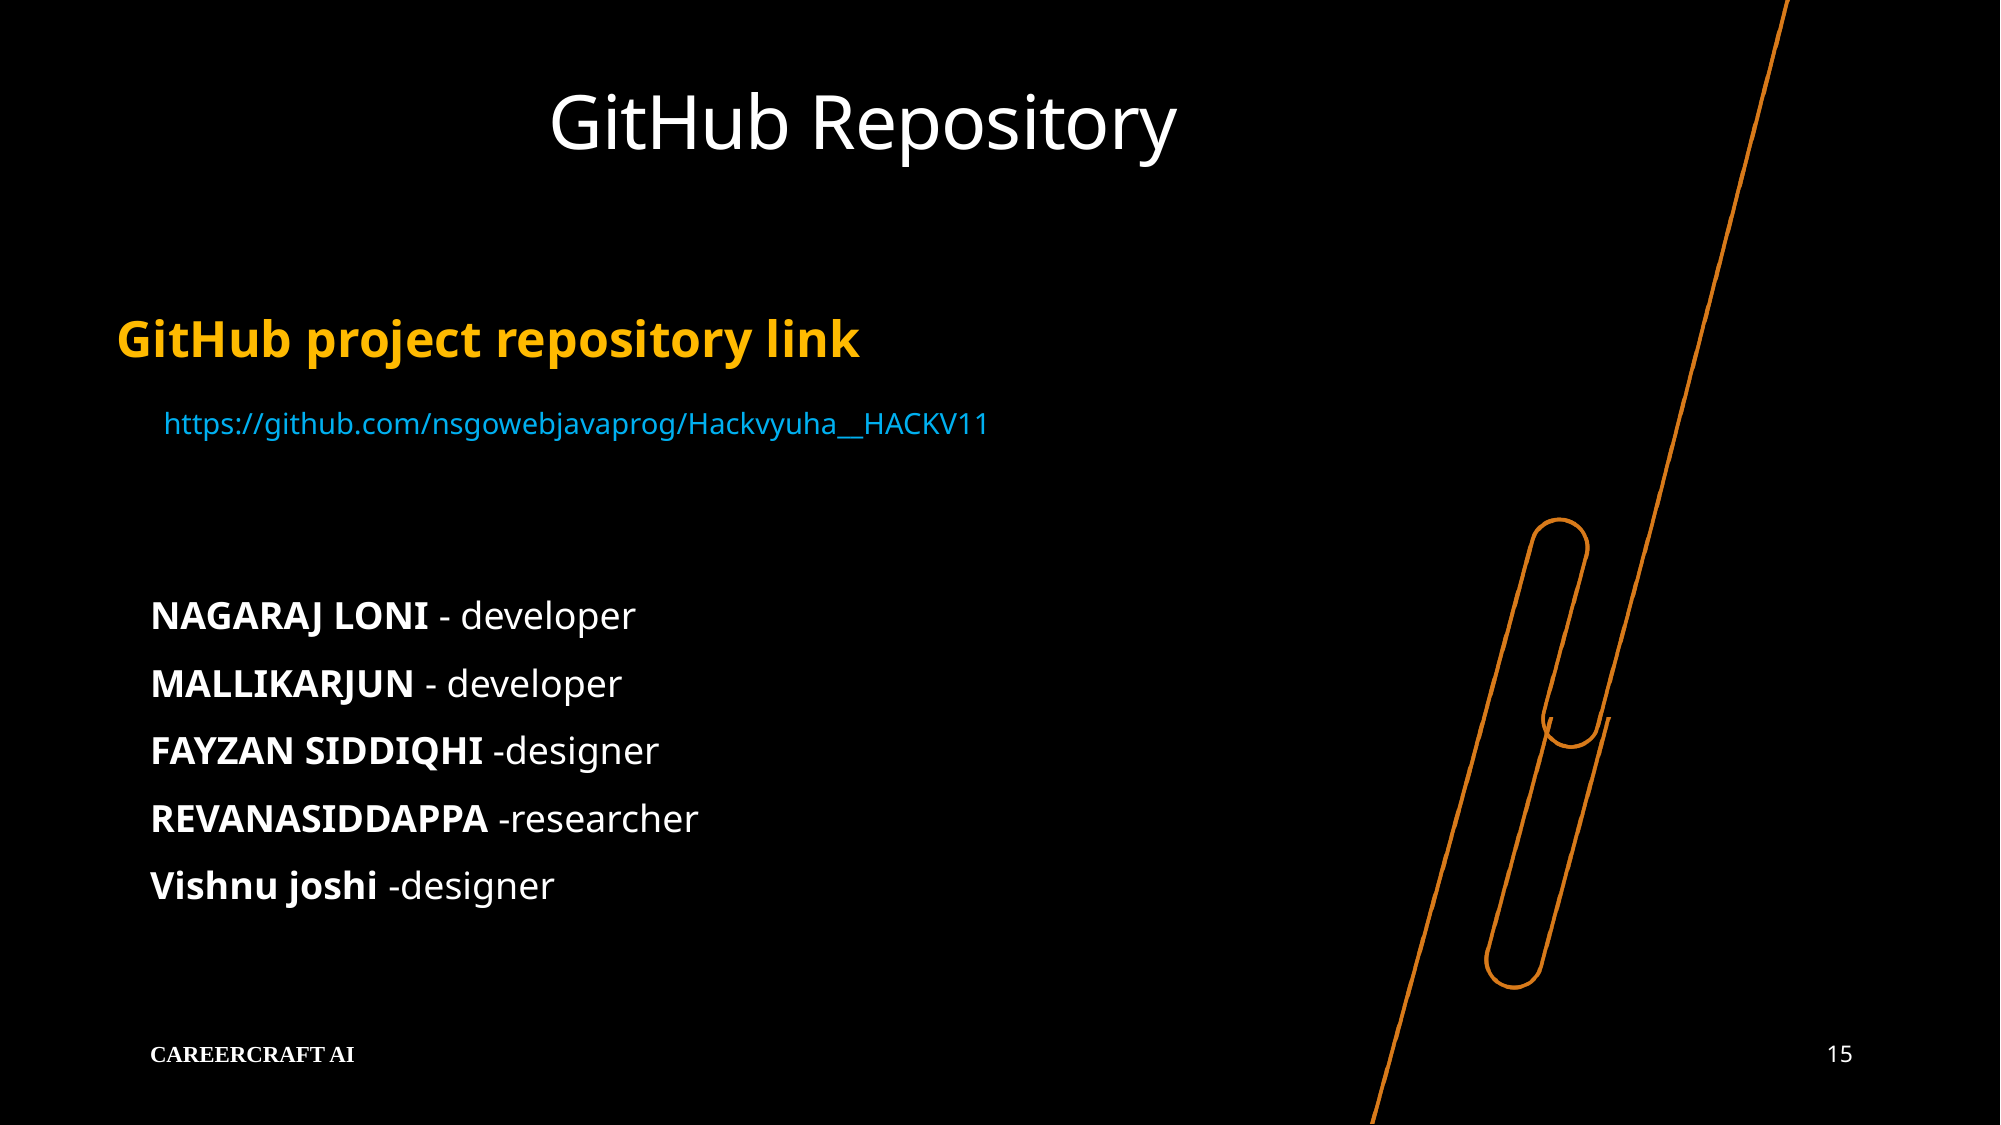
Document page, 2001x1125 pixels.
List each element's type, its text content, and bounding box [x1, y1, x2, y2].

slide_number 15 [1766, 1031, 1868, 1092]
text_box GitHub project repository link [101, 300, 889, 375]
picture [1350, 0, 1801, 1124]
text_box NAGARAJ LONI - developer MALLIKARJUN - developer FAYZAN SIDDIQHI -designer REVANASIDDAPPA -researcher Vishnu joshi -designer [135, 562, 1554, 960]
title GitHub Repository [47, 6, 1698, 245]
footer CareerCraft AI [135, 1031, 1224, 1092]
list https://github.com/nsgowebjavaprog/Hackvyuha__HACKV11 [110, 397, 1044, 545]
